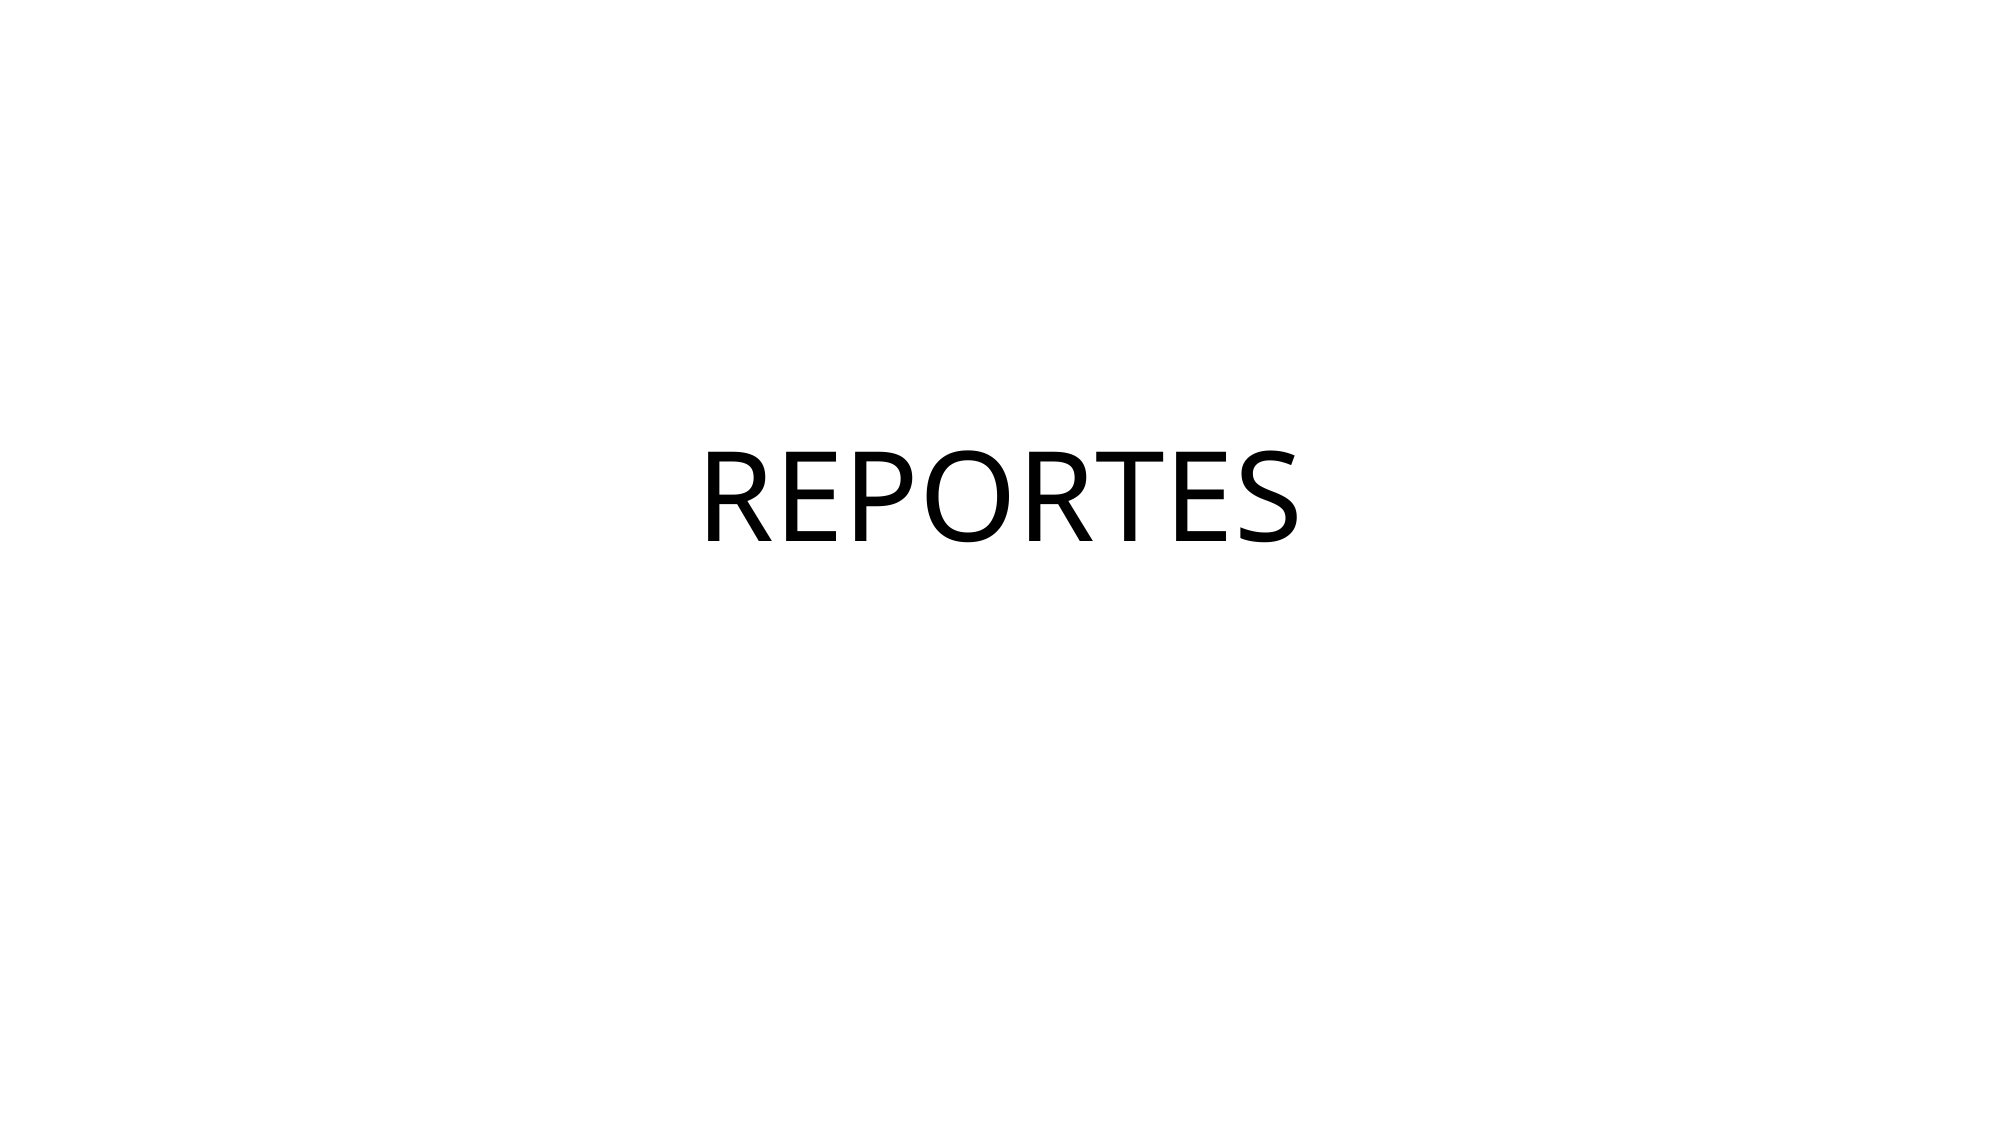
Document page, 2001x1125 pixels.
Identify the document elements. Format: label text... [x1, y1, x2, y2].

title REPORTES [249, 184, 1750, 576]
